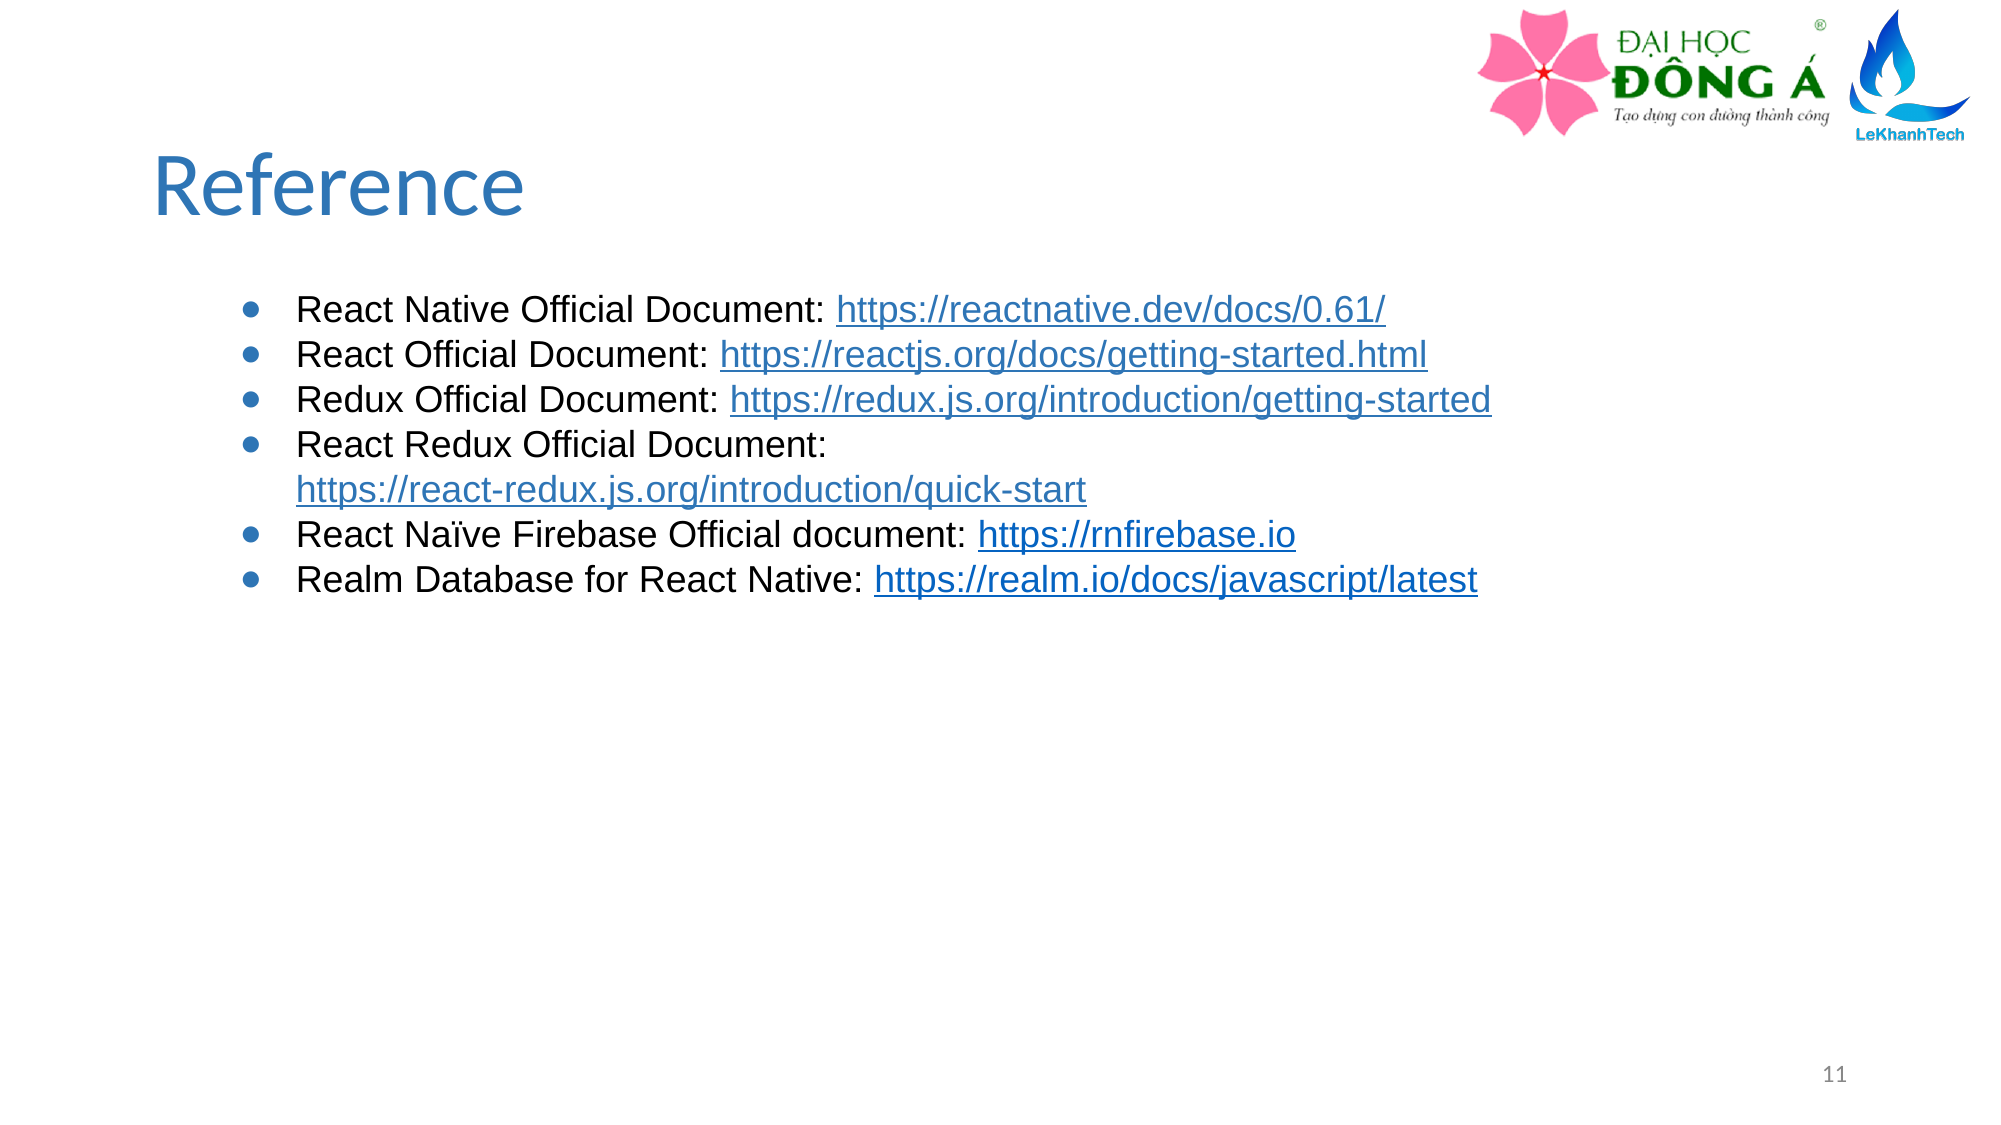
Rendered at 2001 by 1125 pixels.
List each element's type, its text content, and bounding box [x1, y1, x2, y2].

text_box React Native Official Document: https://reactnative.dev/docs/0.61/ React Official Document: https://reactjs.org/docs/getting-started.html Redux Official Document: https://redux.js.org/introduction/getting-started React Redux Official Document: https://react-redux.js.org/introduction/quick-start React Naïve Firebase Official document: https://rnfirebase.io Realm Database for React Native: https://realm.io/docs/javascript/latest [205, 270, 1602, 934]
picture [1465, 5, 1980, 144]
title Reference [137, 91, 1863, 280]
slide_number 11 [1412, 1042, 1863, 1103]
